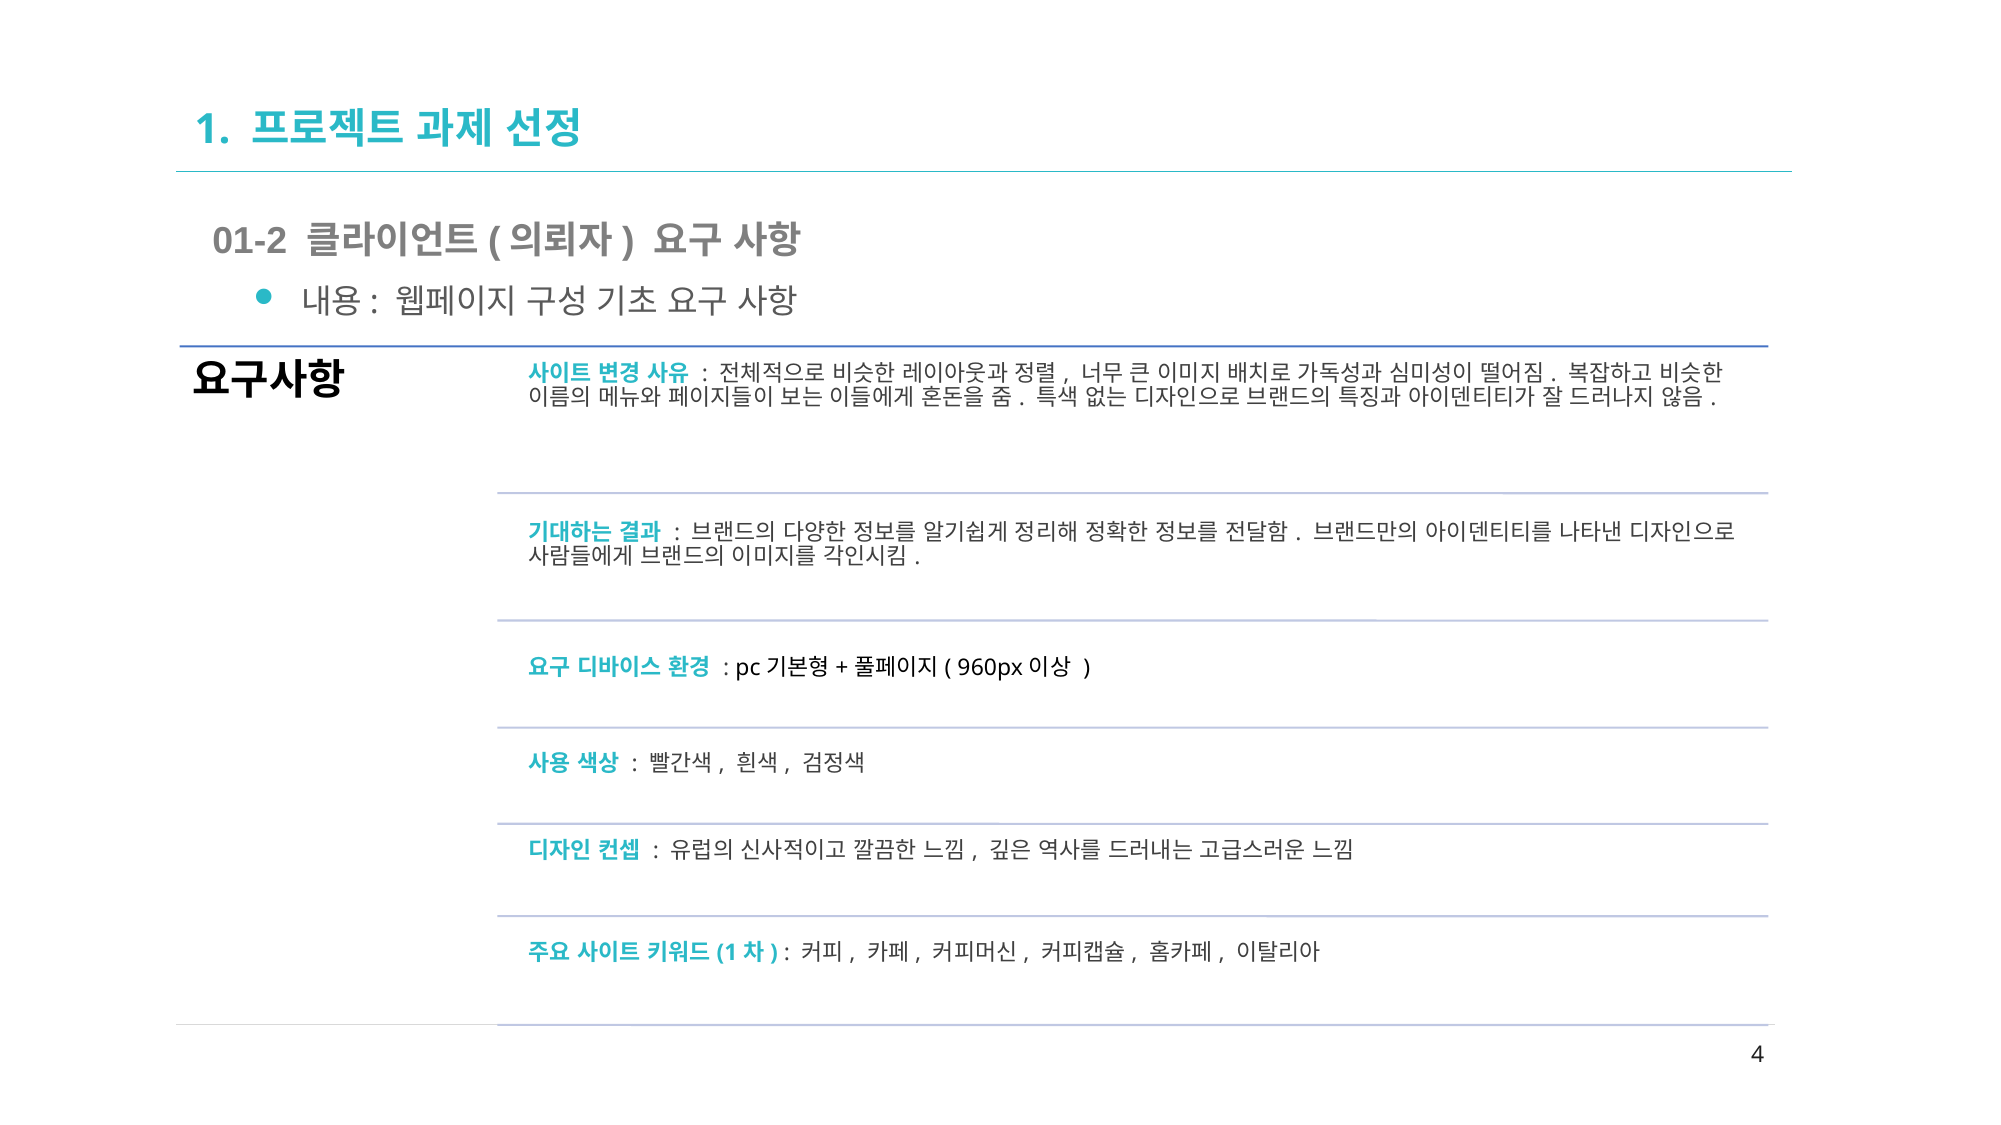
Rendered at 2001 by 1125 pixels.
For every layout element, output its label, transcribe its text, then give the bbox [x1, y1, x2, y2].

slide_number 4 [1690, 1032, 1779, 1093]
subtitle 01-2 클라이언트(의뢰자) 요구 사항 [197, 208, 1797, 260]
list 내용: 웹페이지 구성 기초 요구 사항 [239, 277, 1797, 329]
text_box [179, 345, 1769, 1072]
title 1. 프로젝트 과제 선정 [179, 92, 1797, 167]
